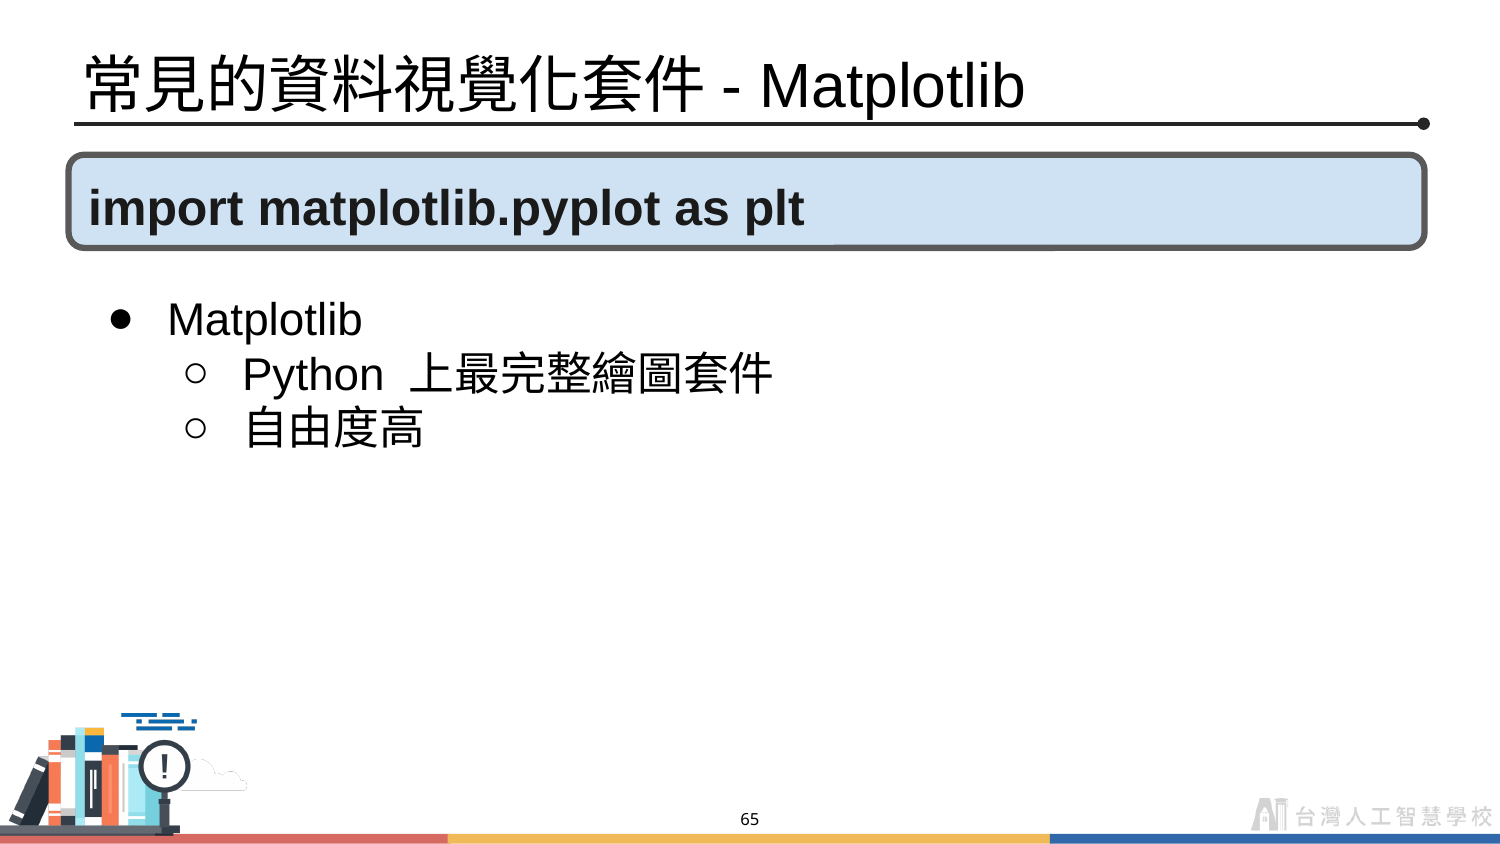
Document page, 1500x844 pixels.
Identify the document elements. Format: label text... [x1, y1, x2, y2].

text_box Matplotlib Python 上最完整繪圖套件 自由度高 [77, 274, 1184, 620]
slide_number ‹#› [729, 804, 771, 834]
title 常見的資料視覺化套件- Matplotlib [77, 35, 1038, 129]
picture [0, 713, 247, 836]
text_box import matplotlib.pyplot as plt [68, 154, 1425, 248]
